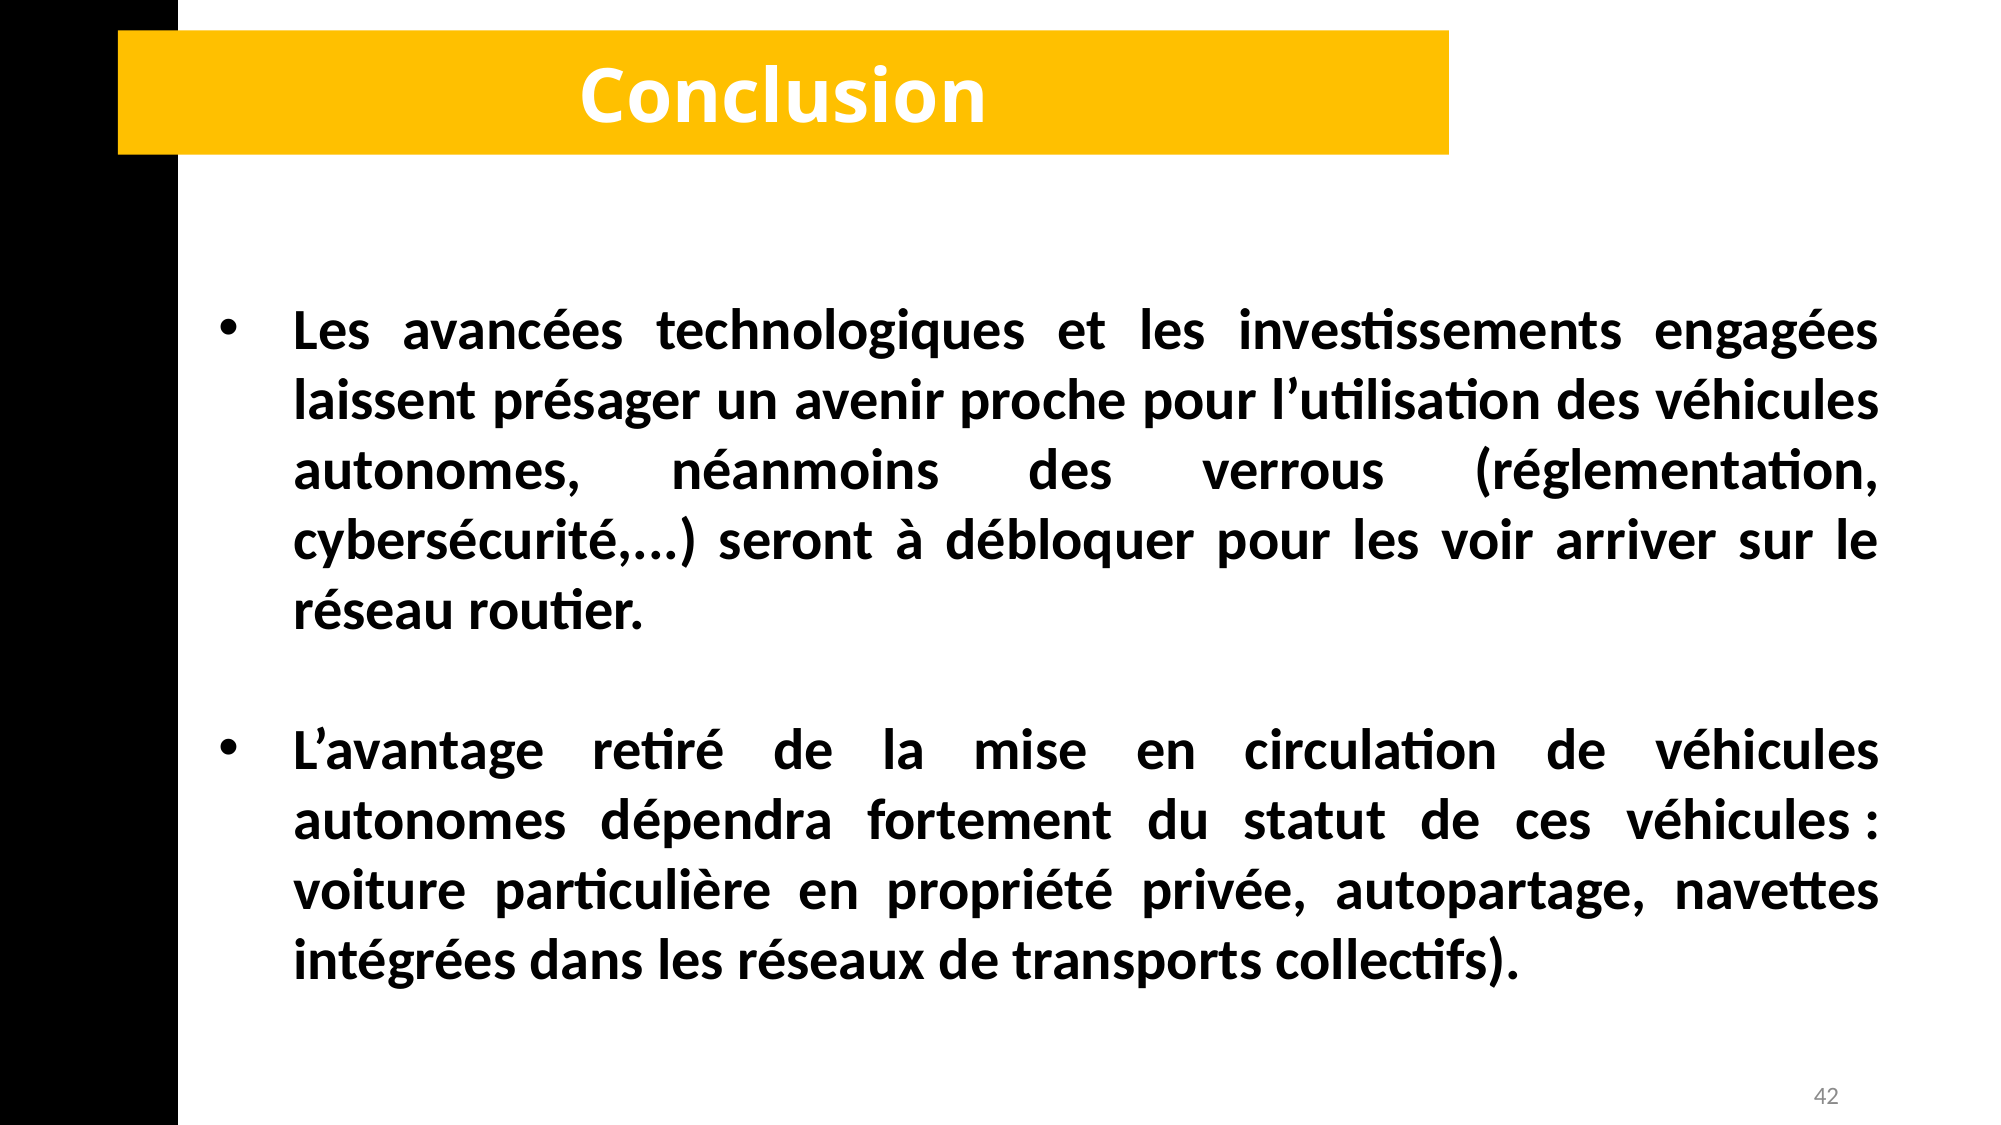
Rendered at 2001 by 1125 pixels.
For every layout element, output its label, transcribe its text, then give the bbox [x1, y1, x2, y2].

text_box Conclusion [117, 29, 1450, 156]
text_box [0, 0, 179, 1125]
text_box Les avancées technologiques et les investissements engagées laissent présager un avenir proche pour l’utilisation des véhicules autonomes, néanmoins des verrous (réglementation, cybersécurité,...) seront à débloquer pour les voir arriver sur le réseau routier. L’avantage retiré de la mise en circulation de véhicules autonomes dépendra fortement du statut de ces véhicules : voiture particulière en propriété privée, autopartage, navettes intégrées dans les réseaux de transports collectifs). [203, 283, 1895, 999]
slide_number 42 [1404, 1064, 1855, 1125]
